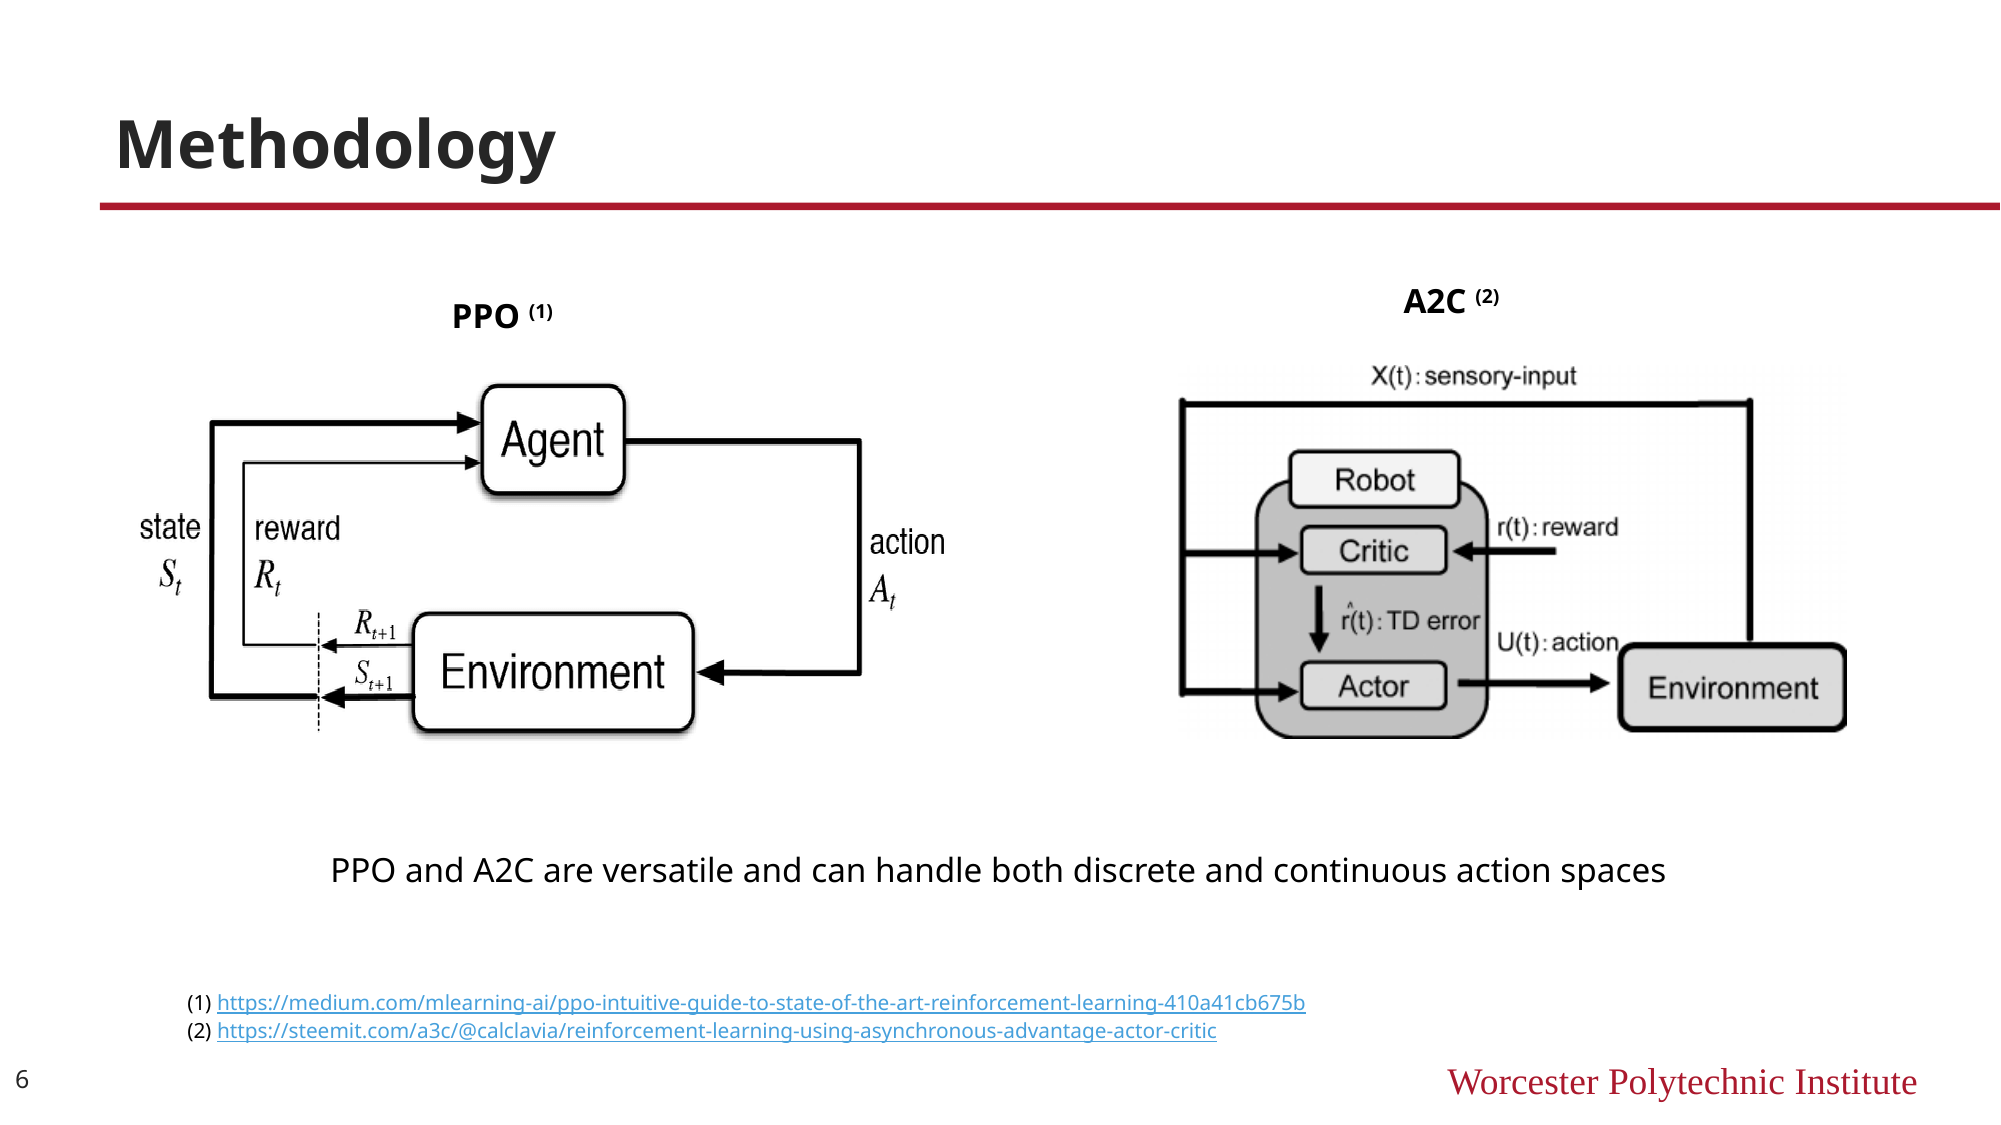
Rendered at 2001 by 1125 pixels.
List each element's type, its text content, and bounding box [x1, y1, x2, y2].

slide_number 6 [0, 1047, 100, 1113]
text_box A2C (2) [1388, 272, 1515, 328]
text_box PPO (1) [436, 287, 643, 343]
picture [109, 349, 956, 754]
title Methodology [99, 57, 1900, 189]
text_box (1) https://medium.com/mlearning-ai/ppo-intuitive-guide-to-state-of-the-art-reinforcement-learning-410a41cb675b (2) https://steemit.com/a3c/@calclavia/reinforcement-learning-using-asynchronous-advantage-actor-critic [172, 982, 1321, 1054]
picture [1176, 364, 1848, 740]
text_box PPO and A2C are versatile and can handle both discrete and continuous action spaces [315, 841, 1684, 897]
